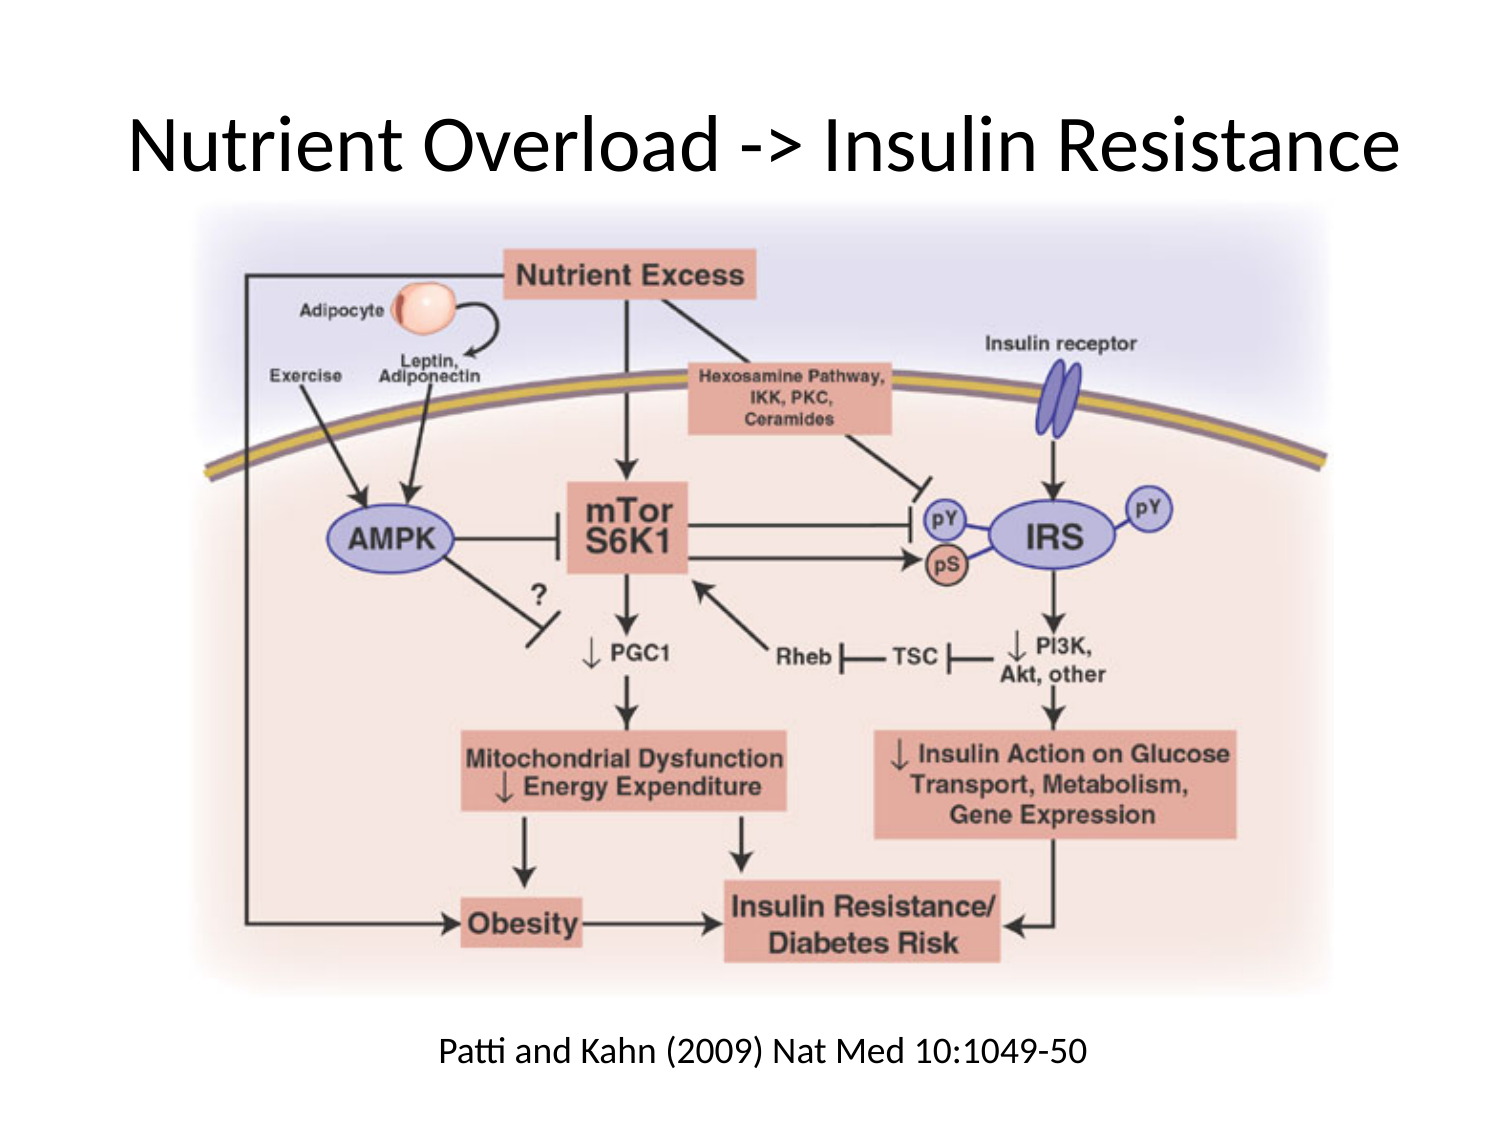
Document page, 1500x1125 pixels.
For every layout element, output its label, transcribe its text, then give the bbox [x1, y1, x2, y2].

title Nutrient Overload -> Insulin Resistance [53, 45, 1479, 233]
picture [188, 199, 1334, 998]
text_box Patti and Kahn (2009) Nat Med 10:1049-50 [423, 1018, 1112, 1078]
